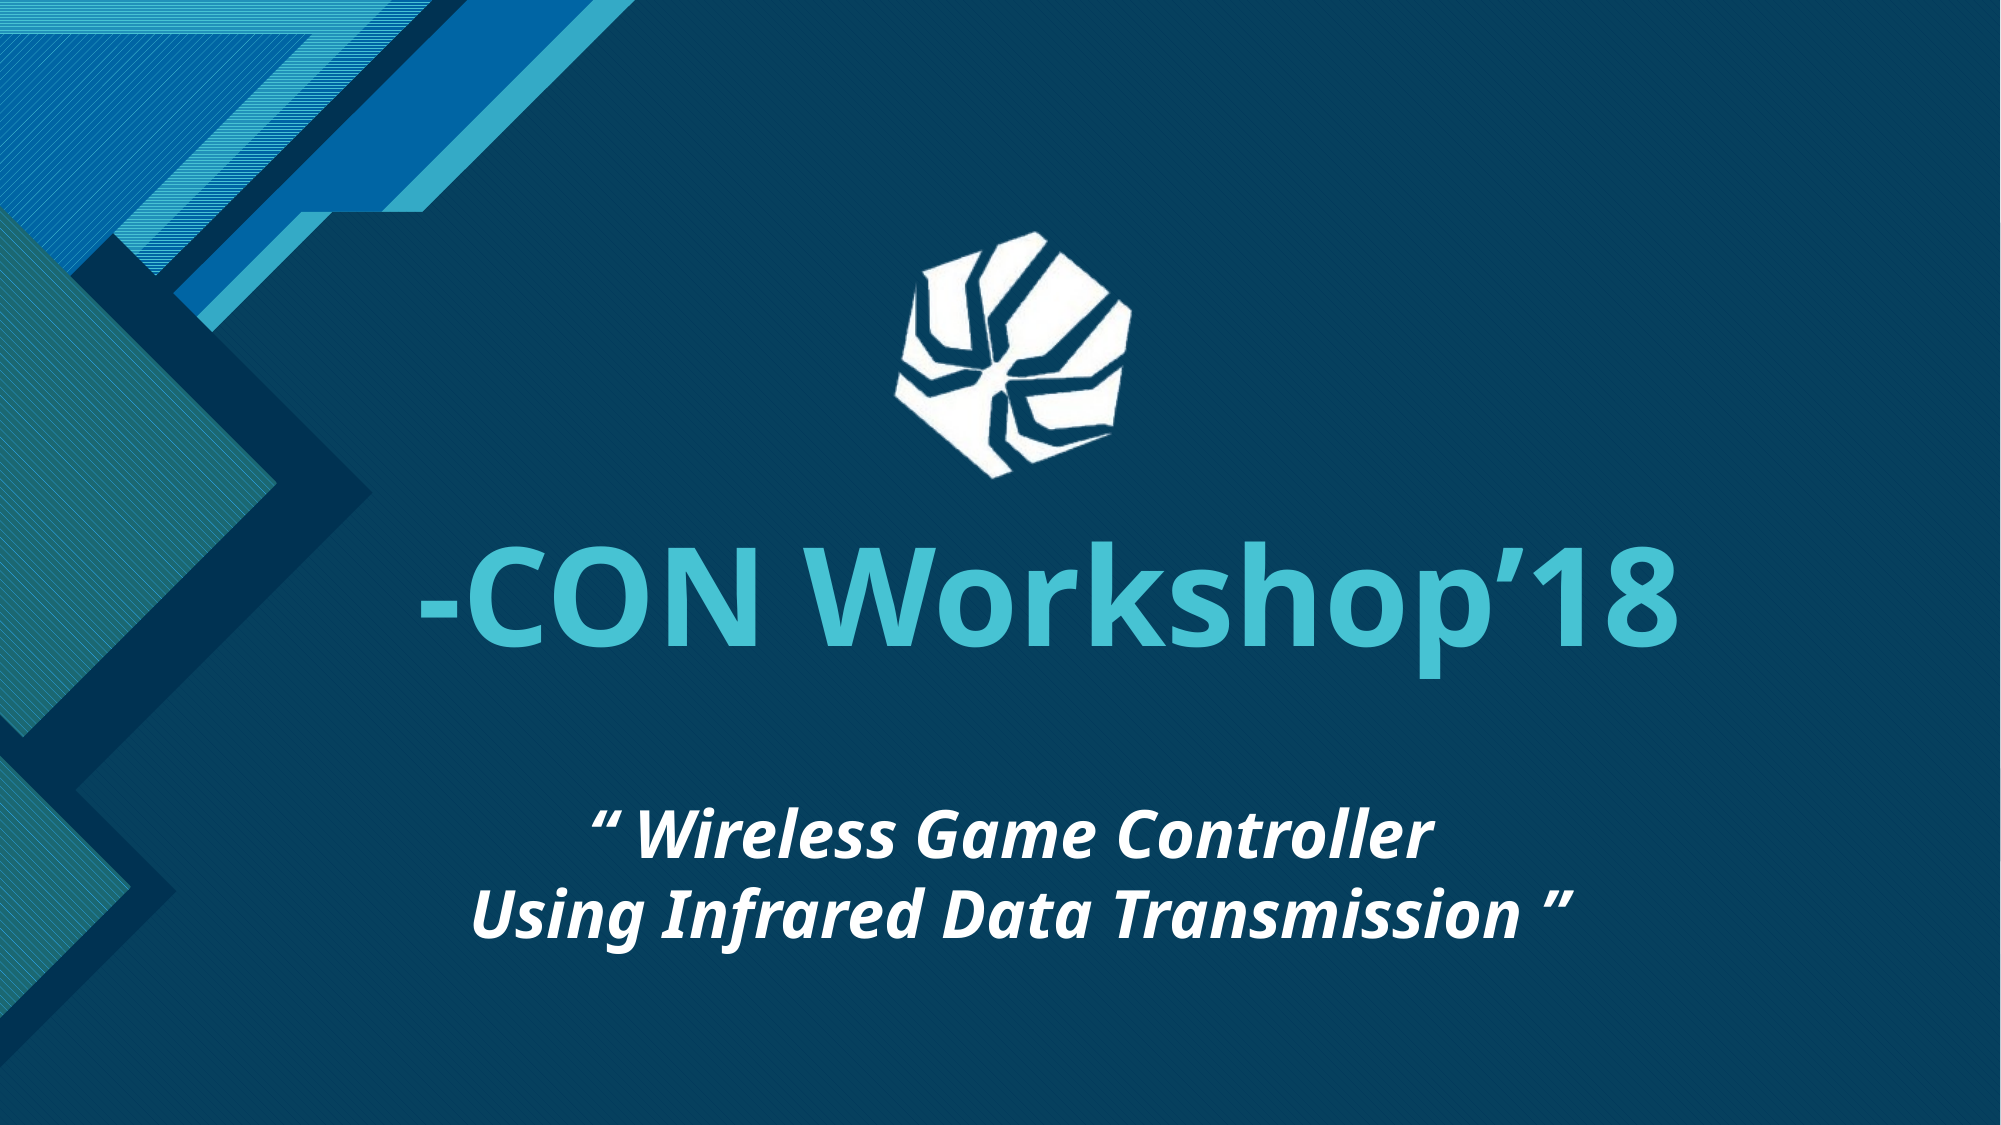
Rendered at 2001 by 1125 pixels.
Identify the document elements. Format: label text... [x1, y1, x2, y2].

picture [922, 250, 983, 351]
text_box “ Wireless Game Controller Using Infrared Data Transmission ” [454, 784, 1585, 959]
picture [894, 232, 1132, 479]
picture [1025, 366, 1123, 430]
